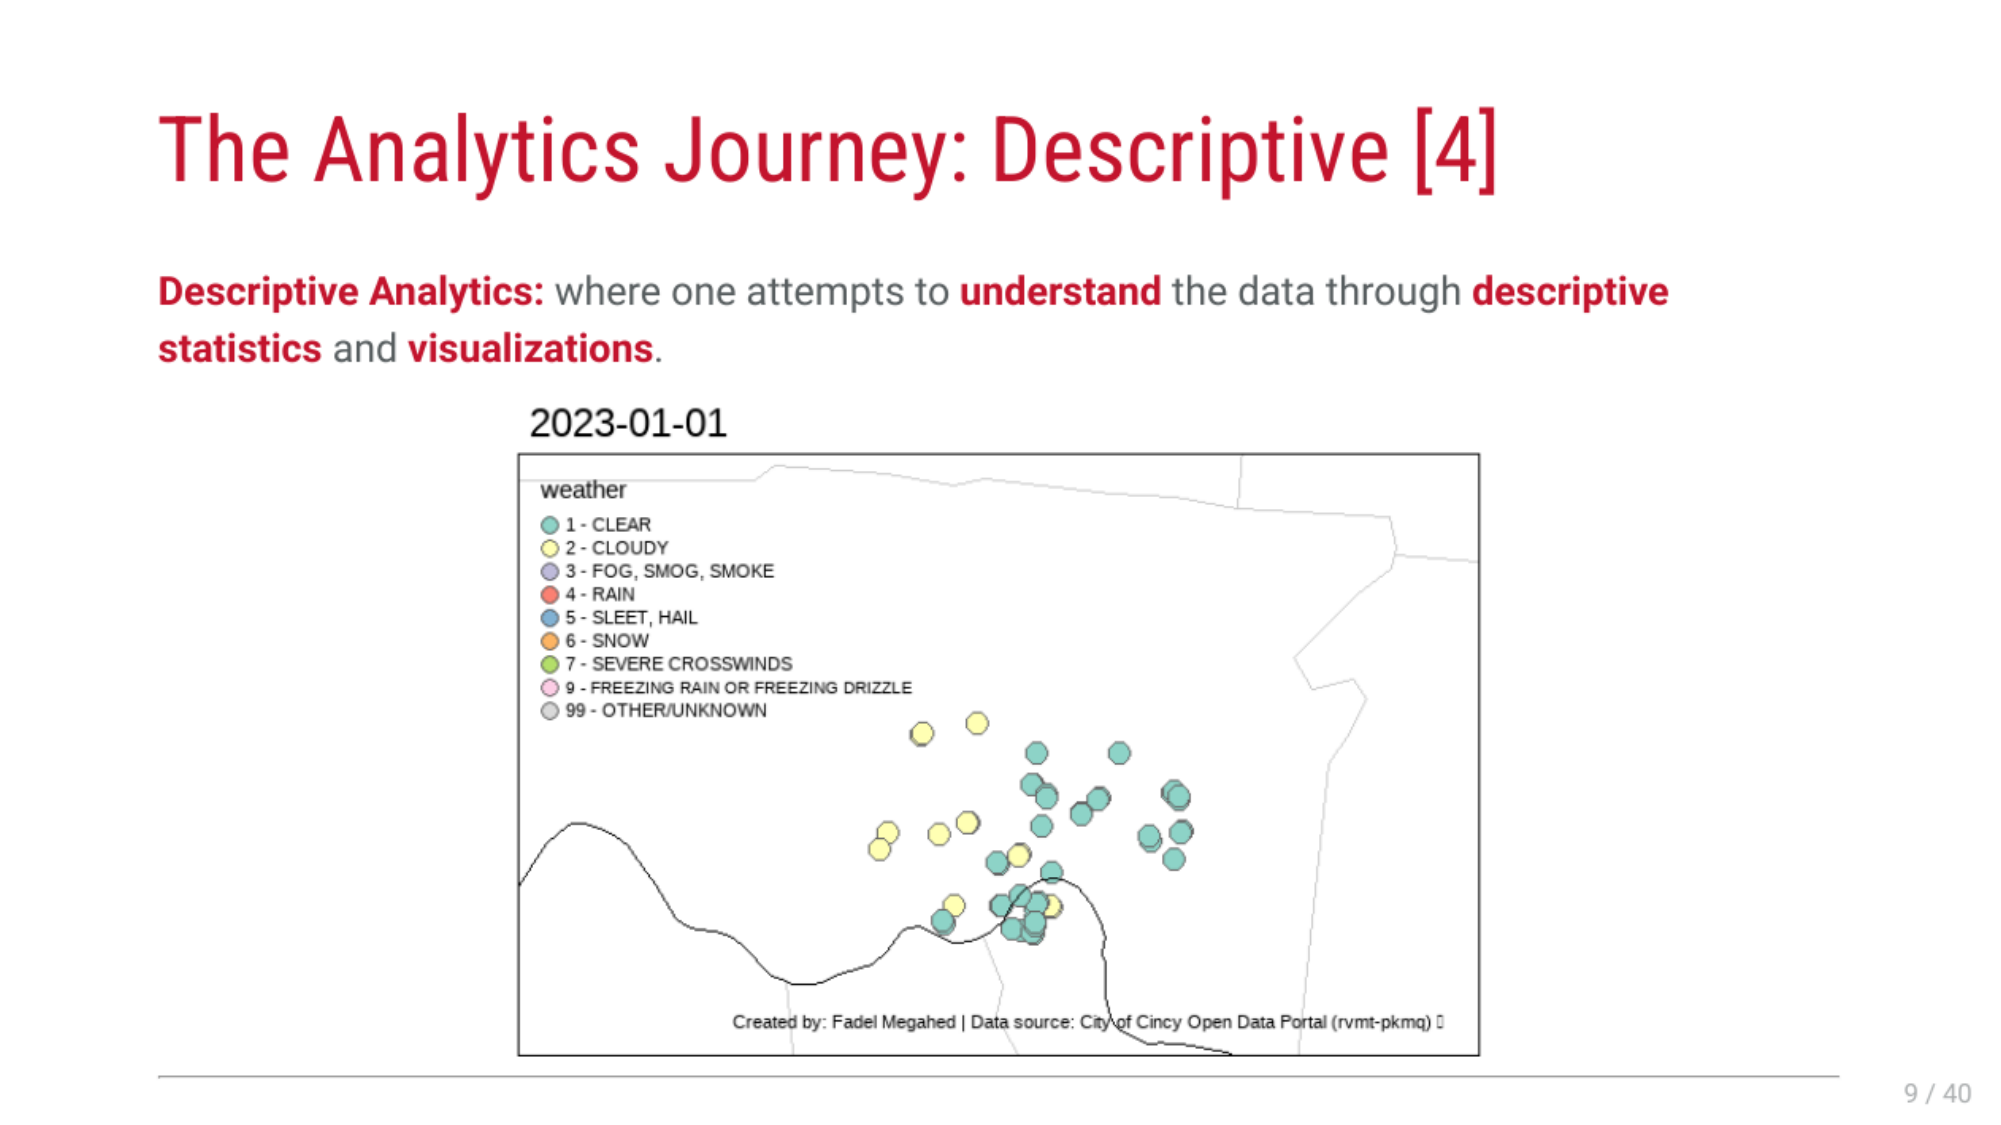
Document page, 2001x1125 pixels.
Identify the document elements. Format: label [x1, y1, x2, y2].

list [0, 0, 2000, 1125]
